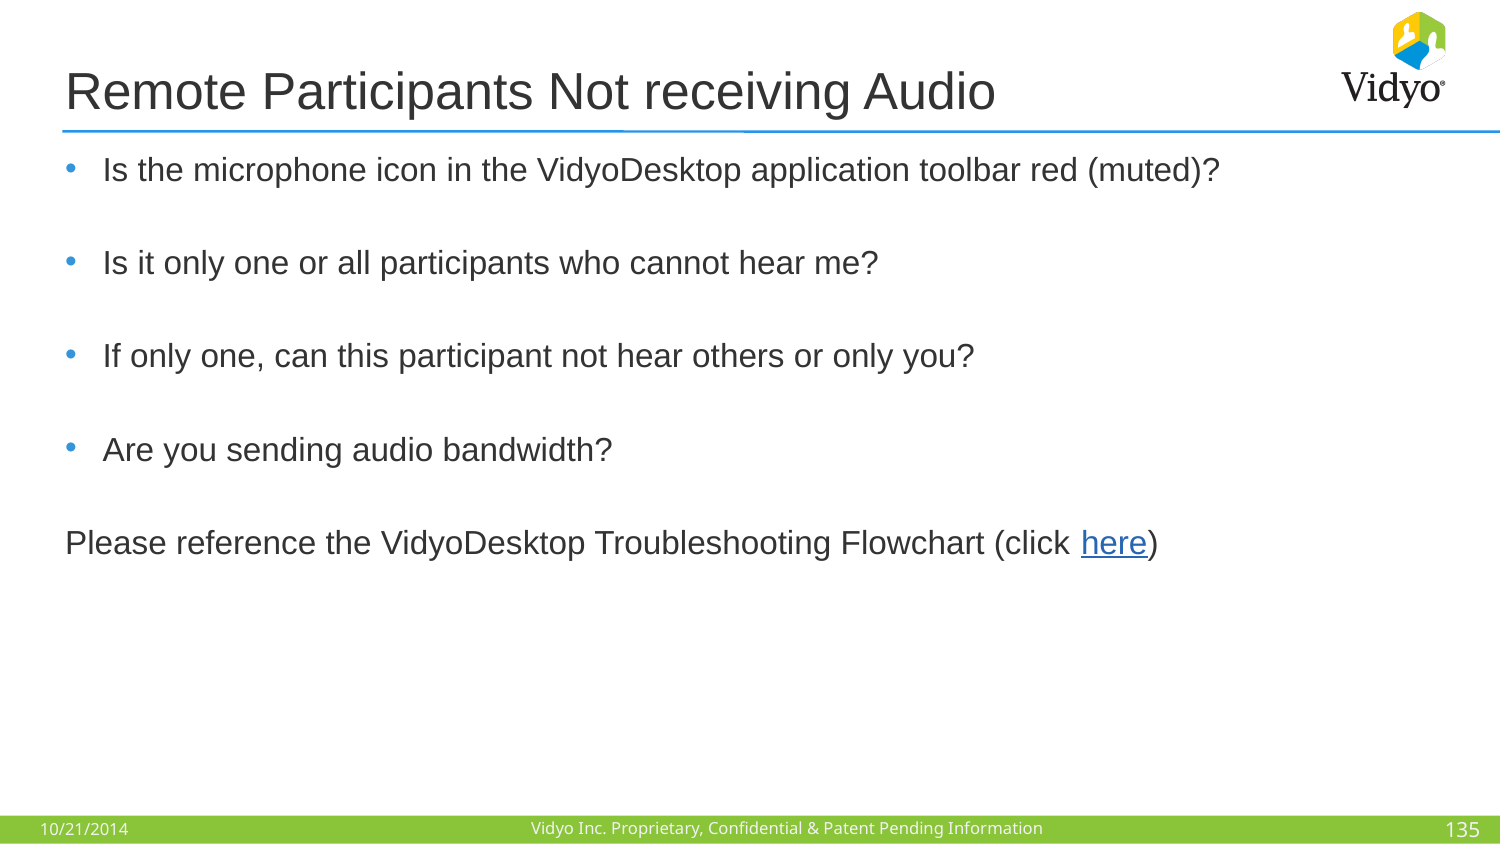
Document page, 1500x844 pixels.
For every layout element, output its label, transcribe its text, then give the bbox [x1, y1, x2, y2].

list Is the microphone icon in the VidyoDesktop application toolbar red (muted)? Is it only one or all participants who cannot hear me? If only one, can this participant not hear others or only you? Are you sending audio bandwidth? Please reference the VidyoDesktop Troubleshooting Flowchart (click here) [50, 140, 1413, 769]
picture [1338, 9, 1500, 123]
title Remote Participants Not receiving Audio [50, 9, 1338, 128]
